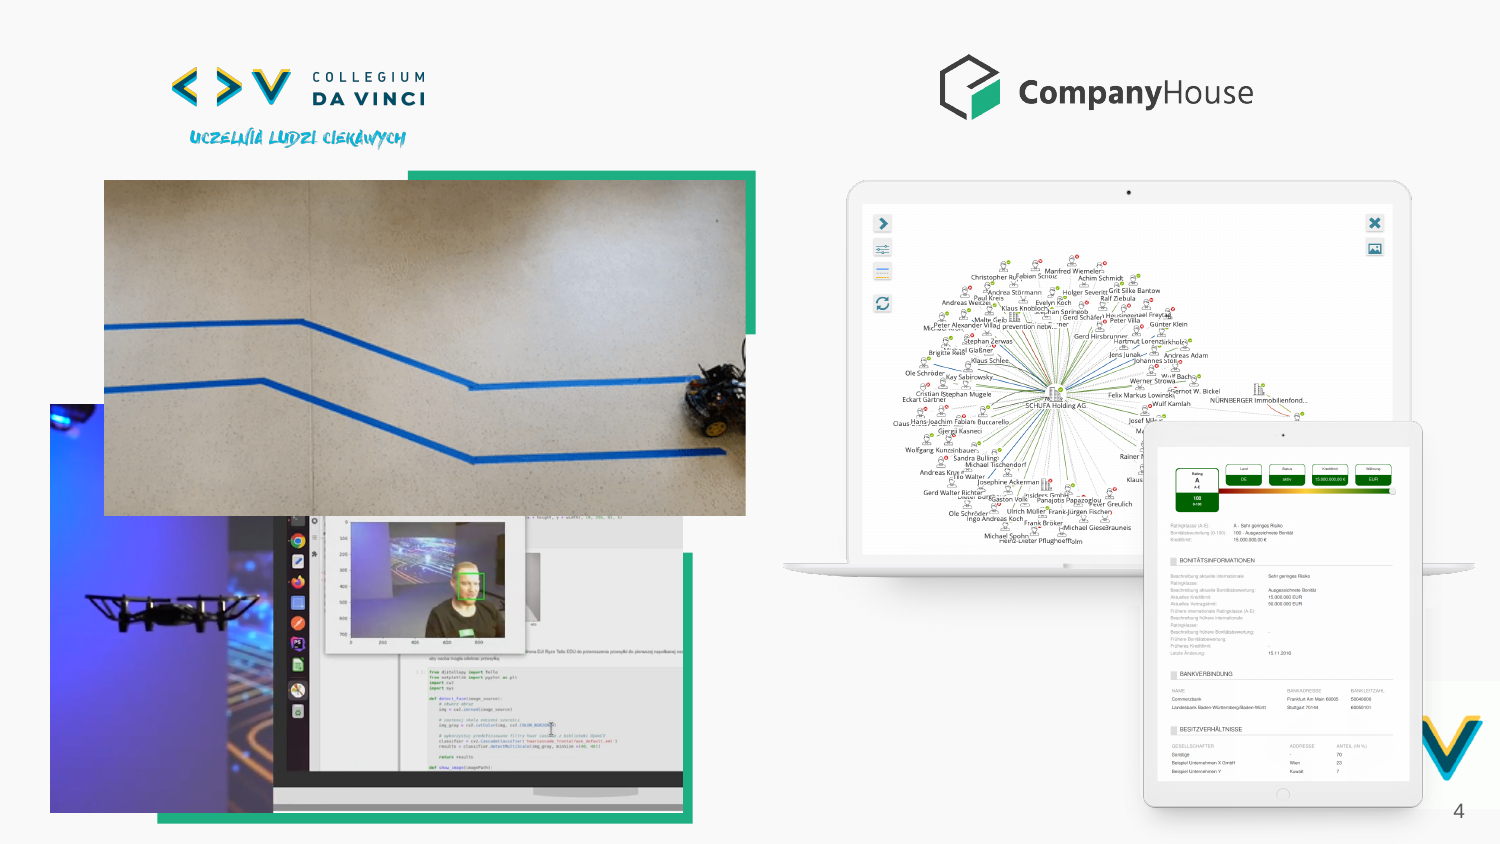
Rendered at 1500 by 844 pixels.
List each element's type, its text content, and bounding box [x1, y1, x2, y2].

picture [939, 54, 1253, 120]
picture [50, 180, 746, 814]
picture [783, 180, 1500, 844]
slide_number ‹#› [1454, 777, 1480, 842]
text_box [407, 170, 756, 335]
text_box [157, 552, 693, 824]
picture [172, 67, 424, 151]
